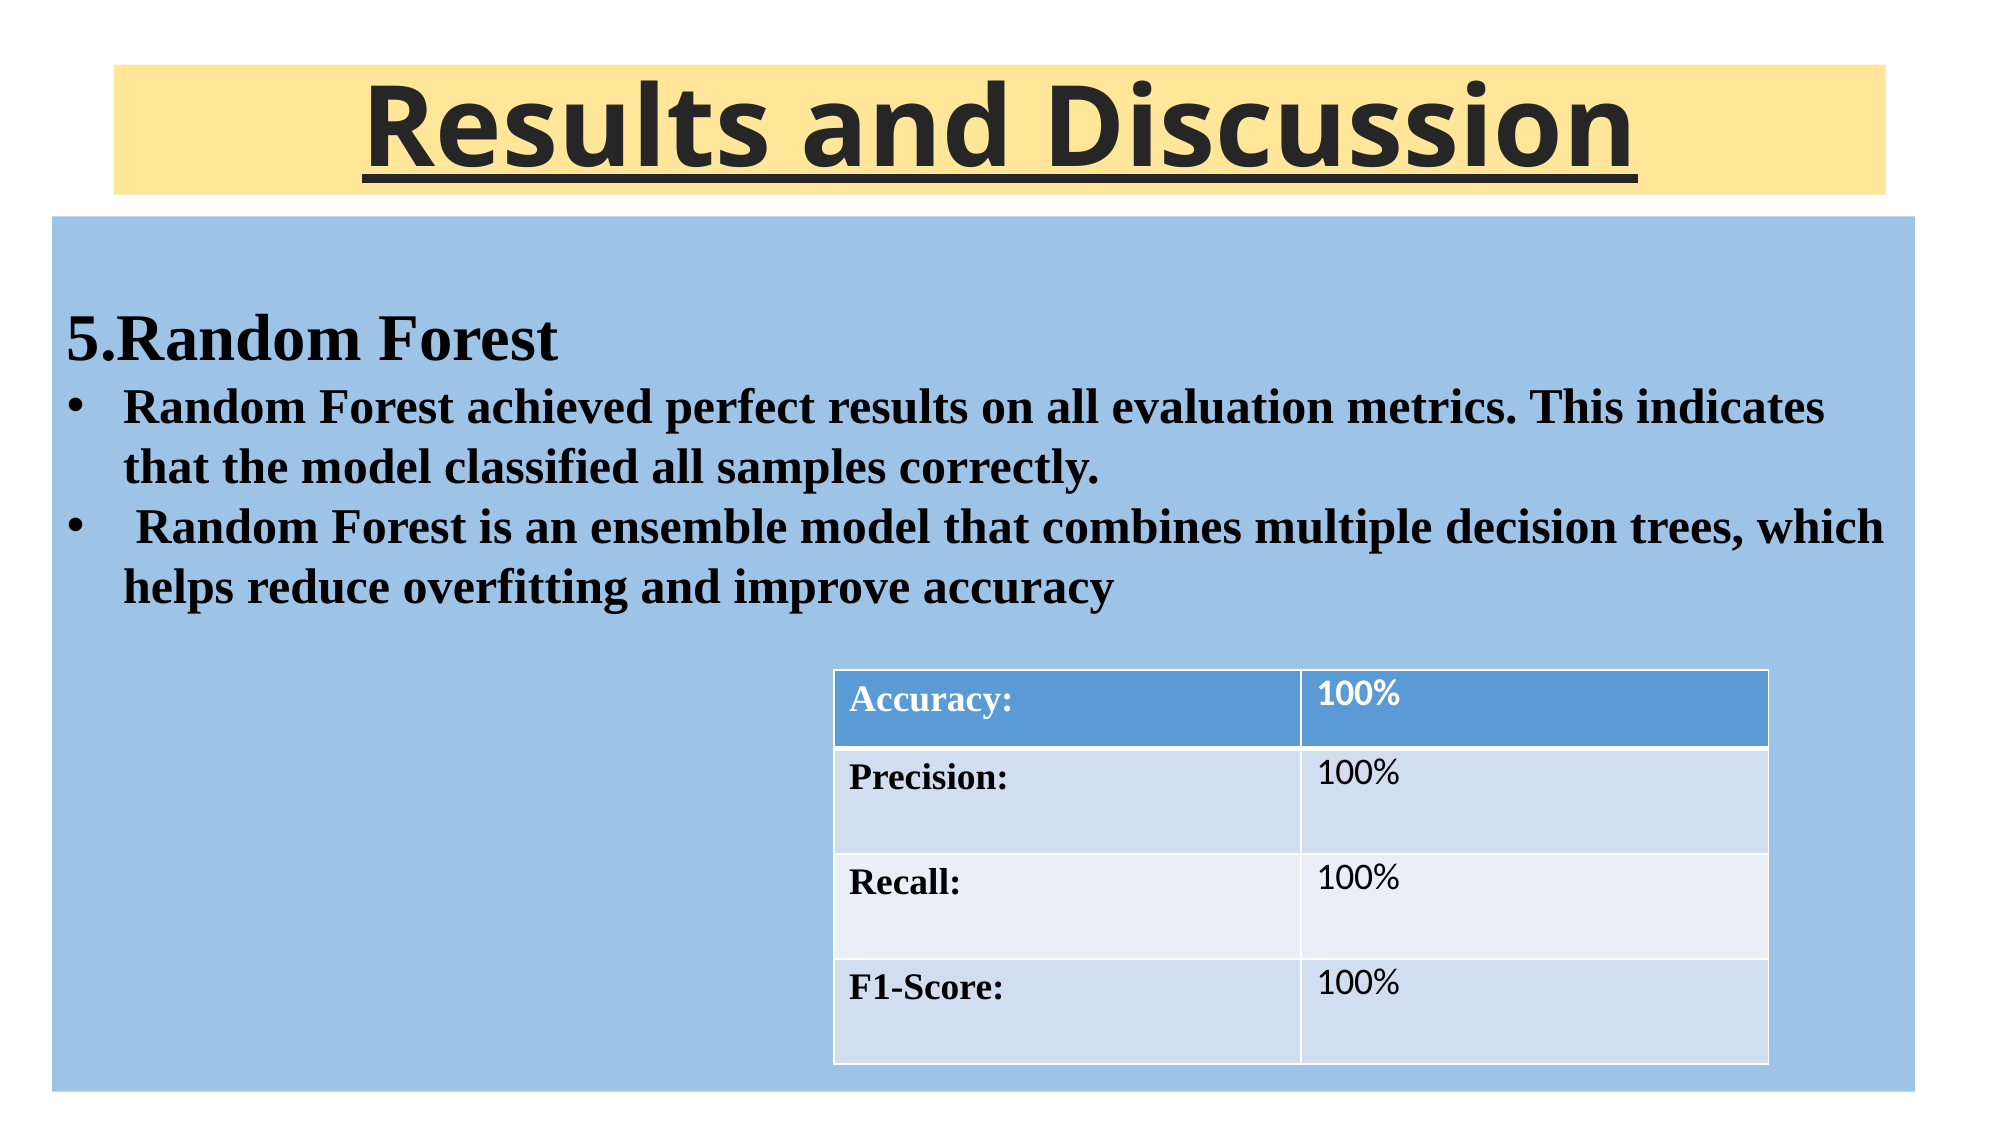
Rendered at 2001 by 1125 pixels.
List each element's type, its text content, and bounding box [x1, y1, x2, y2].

table_cell Precision: [835, 751, 1300, 853]
table_cell 100% [1302, 960, 1768, 1063]
table_header Accuracy: [835, 671, 1300, 746]
table_cell 100% [1302, 855, 1768, 958]
table_cell 100% [1302, 751, 1768, 853]
text_box 5.Random Forest Random Forest achieved perfect results on all evaluation metrics. This indicates that the model classified all samples correctly. Random Forest is an ensemble model that combines multiple decision trees, which helps reduce overfitting and improve accuracy [52, 216, 1915, 1092]
title Results and Discussion [114, 64, 1886, 195]
table_cell F1-Score: [835, 960, 1300, 1063]
table_cell Recall: [835, 855, 1300, 958]
table_header 100% [1302, 671, 1768, 746]
